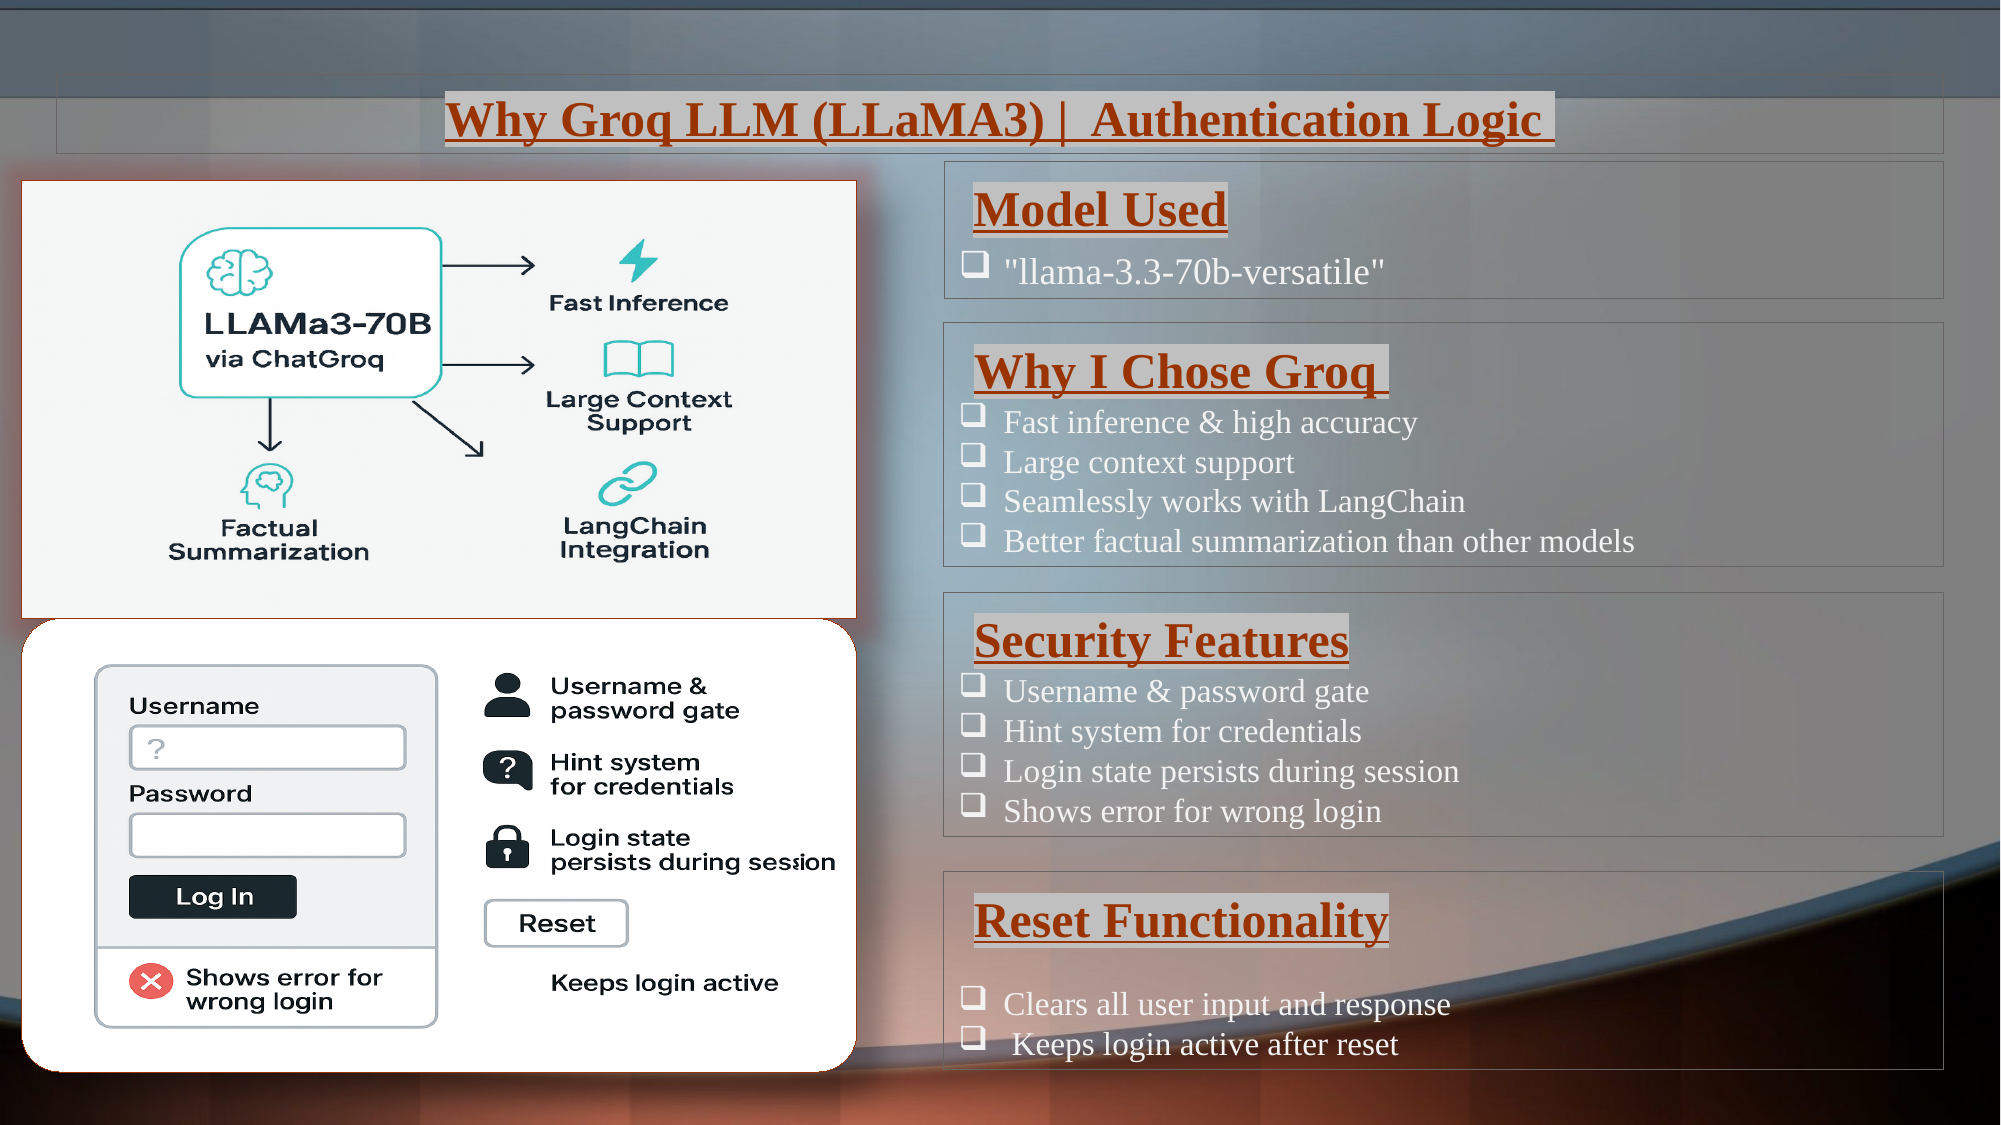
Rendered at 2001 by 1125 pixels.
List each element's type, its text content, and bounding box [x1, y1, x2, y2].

text_box Security Features Username & password gate Hint system for credentials Login state persists during session Shows error for wrong login [943, 592, 1944, 837]
text_box Why I Chose Groq Fast inference & high accuracy Large context support Seamlessly works with LangChain Better factual summarization than other models [943, 322, 1944, 567]
text_box Why Groq LLM (LLaMA3) | Authentication Logic [56, 74, 1944, 154]
picture [0, 0, 2001, 1125]
text_box Reset Functionality Clears all user input and response Keeps login active after reset [943, 871, 1944, 1070]
text_box Model Used "llama-3.3-70b-versatile" [944, 161, 1944, 299]
